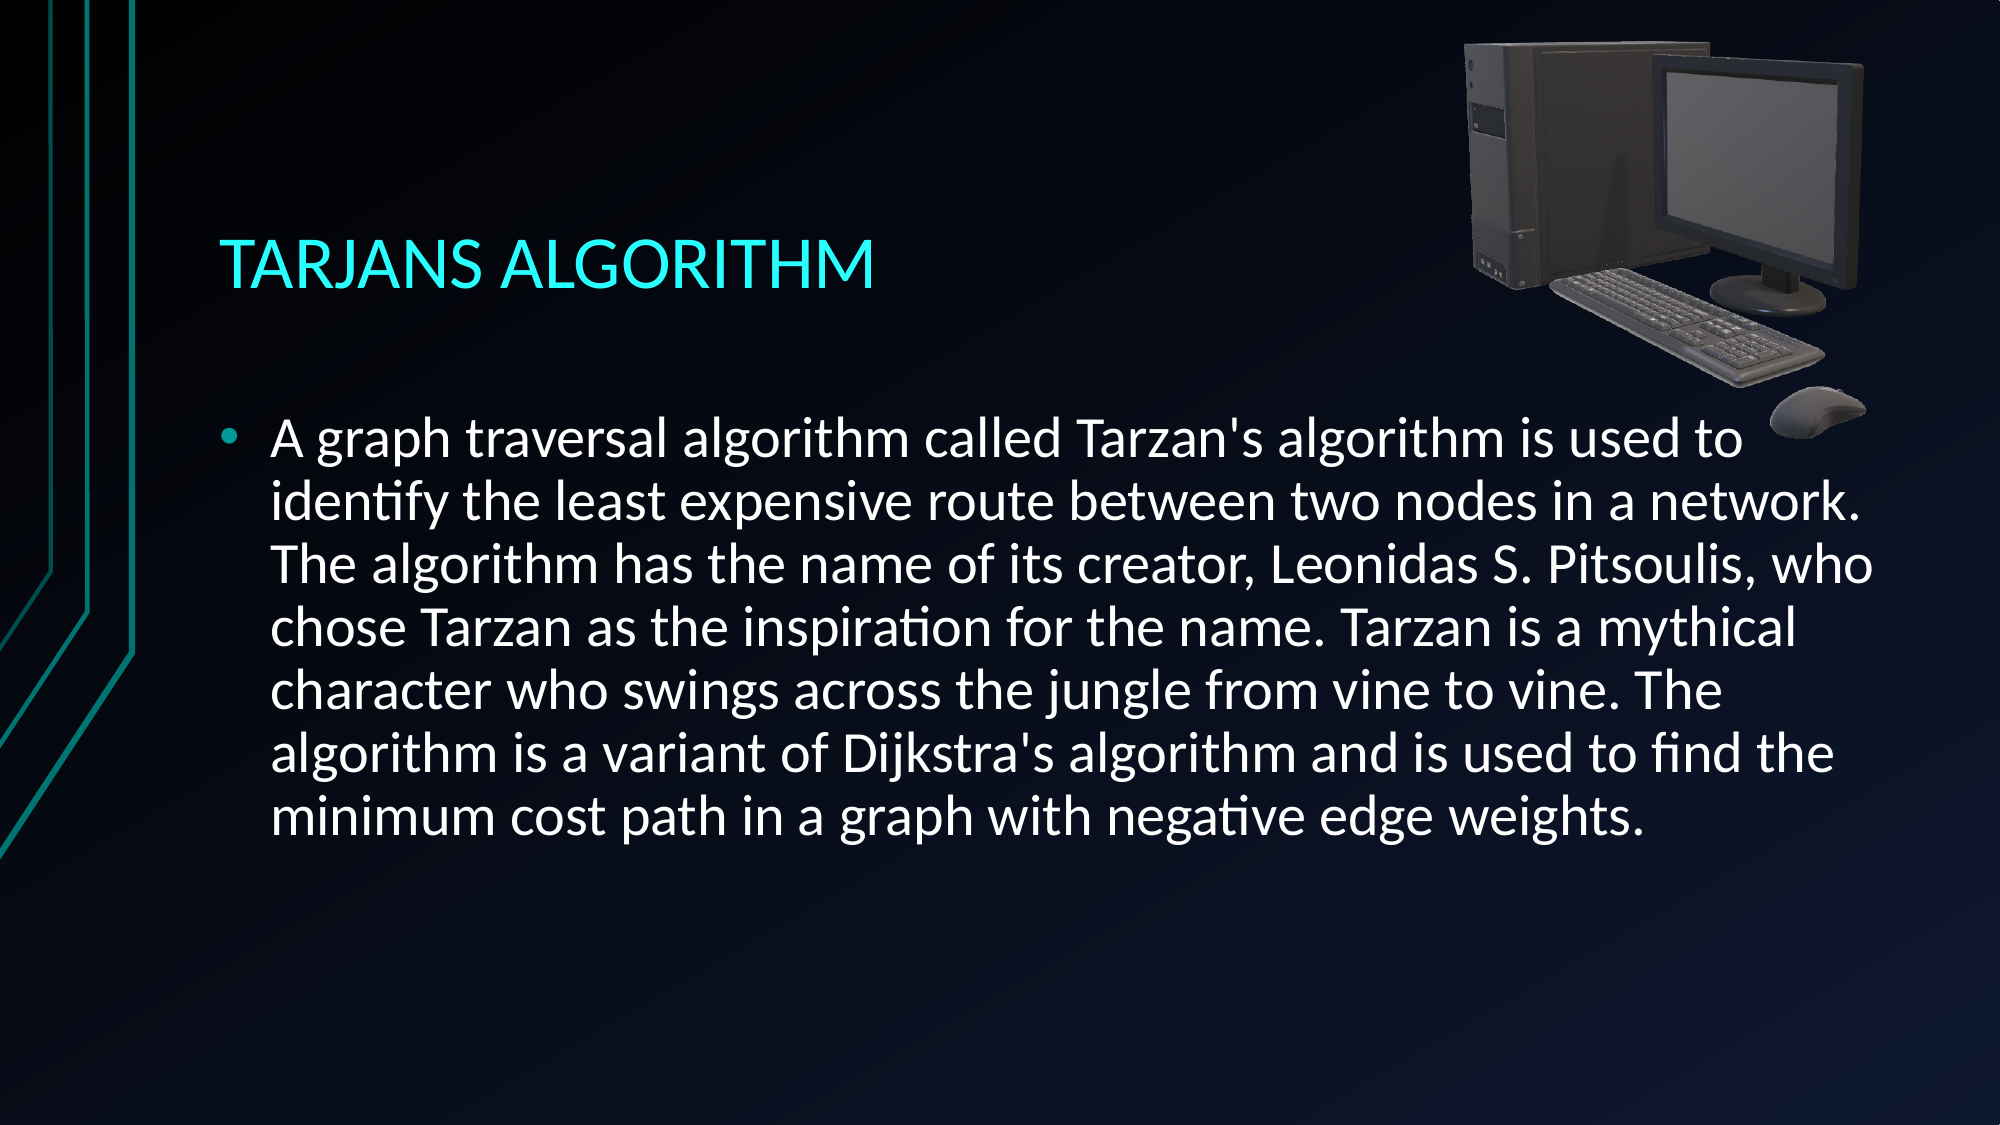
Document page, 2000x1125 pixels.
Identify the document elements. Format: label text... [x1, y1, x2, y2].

picture [1460, 0, 1946, 445]
list A graph traversal algorithm called Tarzan's algorithm is used to identify the least expensive route between two nodes in a network. The algorithm has the name of its creator, Leonidas S. Pitsoulis, who chose Tarzan as the inspiration for the name. Tarzan is a mythical character who swings across the jungle from vine to vine. The algorithm is a variant of Dijkstra's algorithm and is used to find the minimum cost path in a graph with negative edge weights. [199, 397, 1900, 1012]
title TARJANS ALGORITHM [199, 45, 1460, 315]
